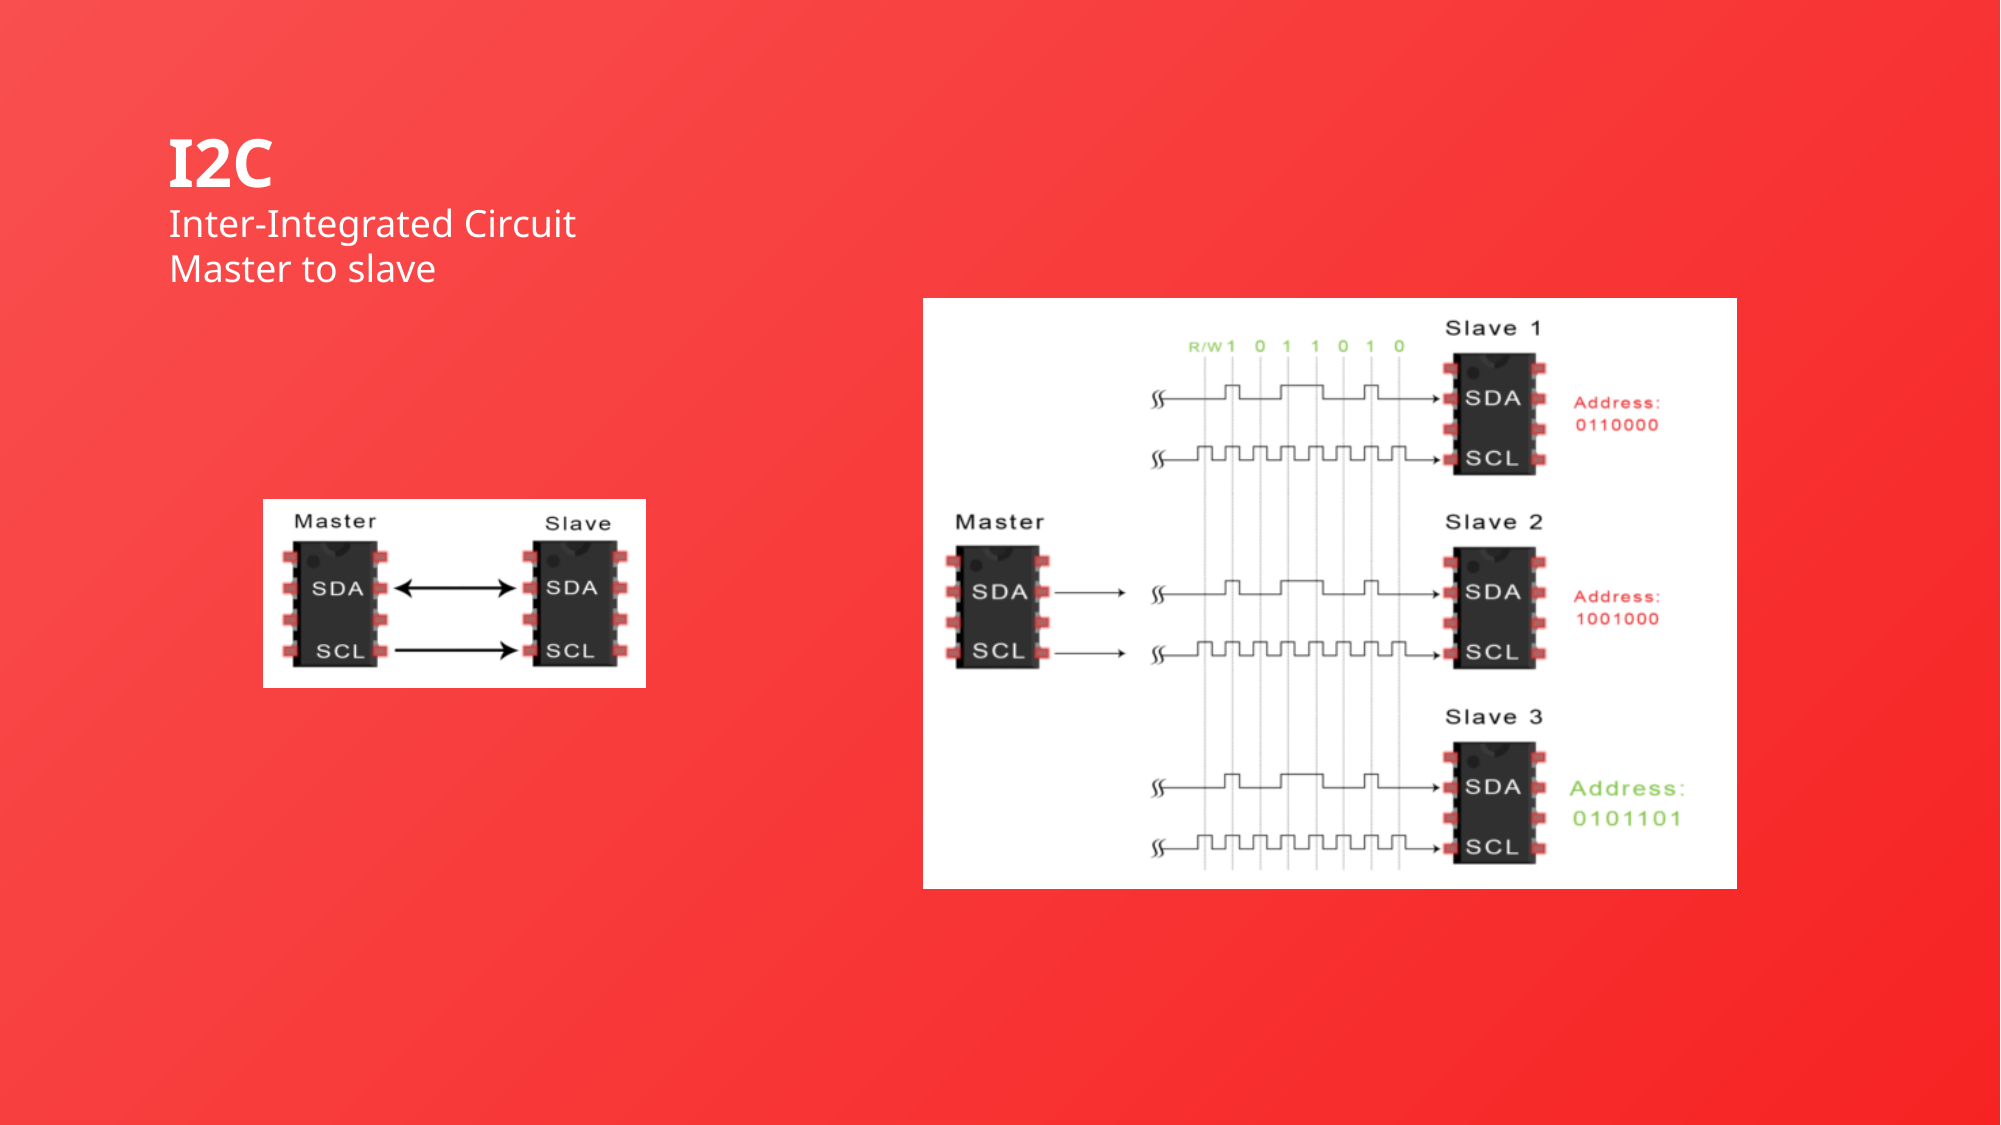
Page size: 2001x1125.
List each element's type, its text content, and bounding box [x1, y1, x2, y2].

text_box I2C Inter-Integrated Circuit Master to slave [154, 113, 592, 298]
picture [923, 297, 1737, 890]
picture [263, 499, 647, 688]
